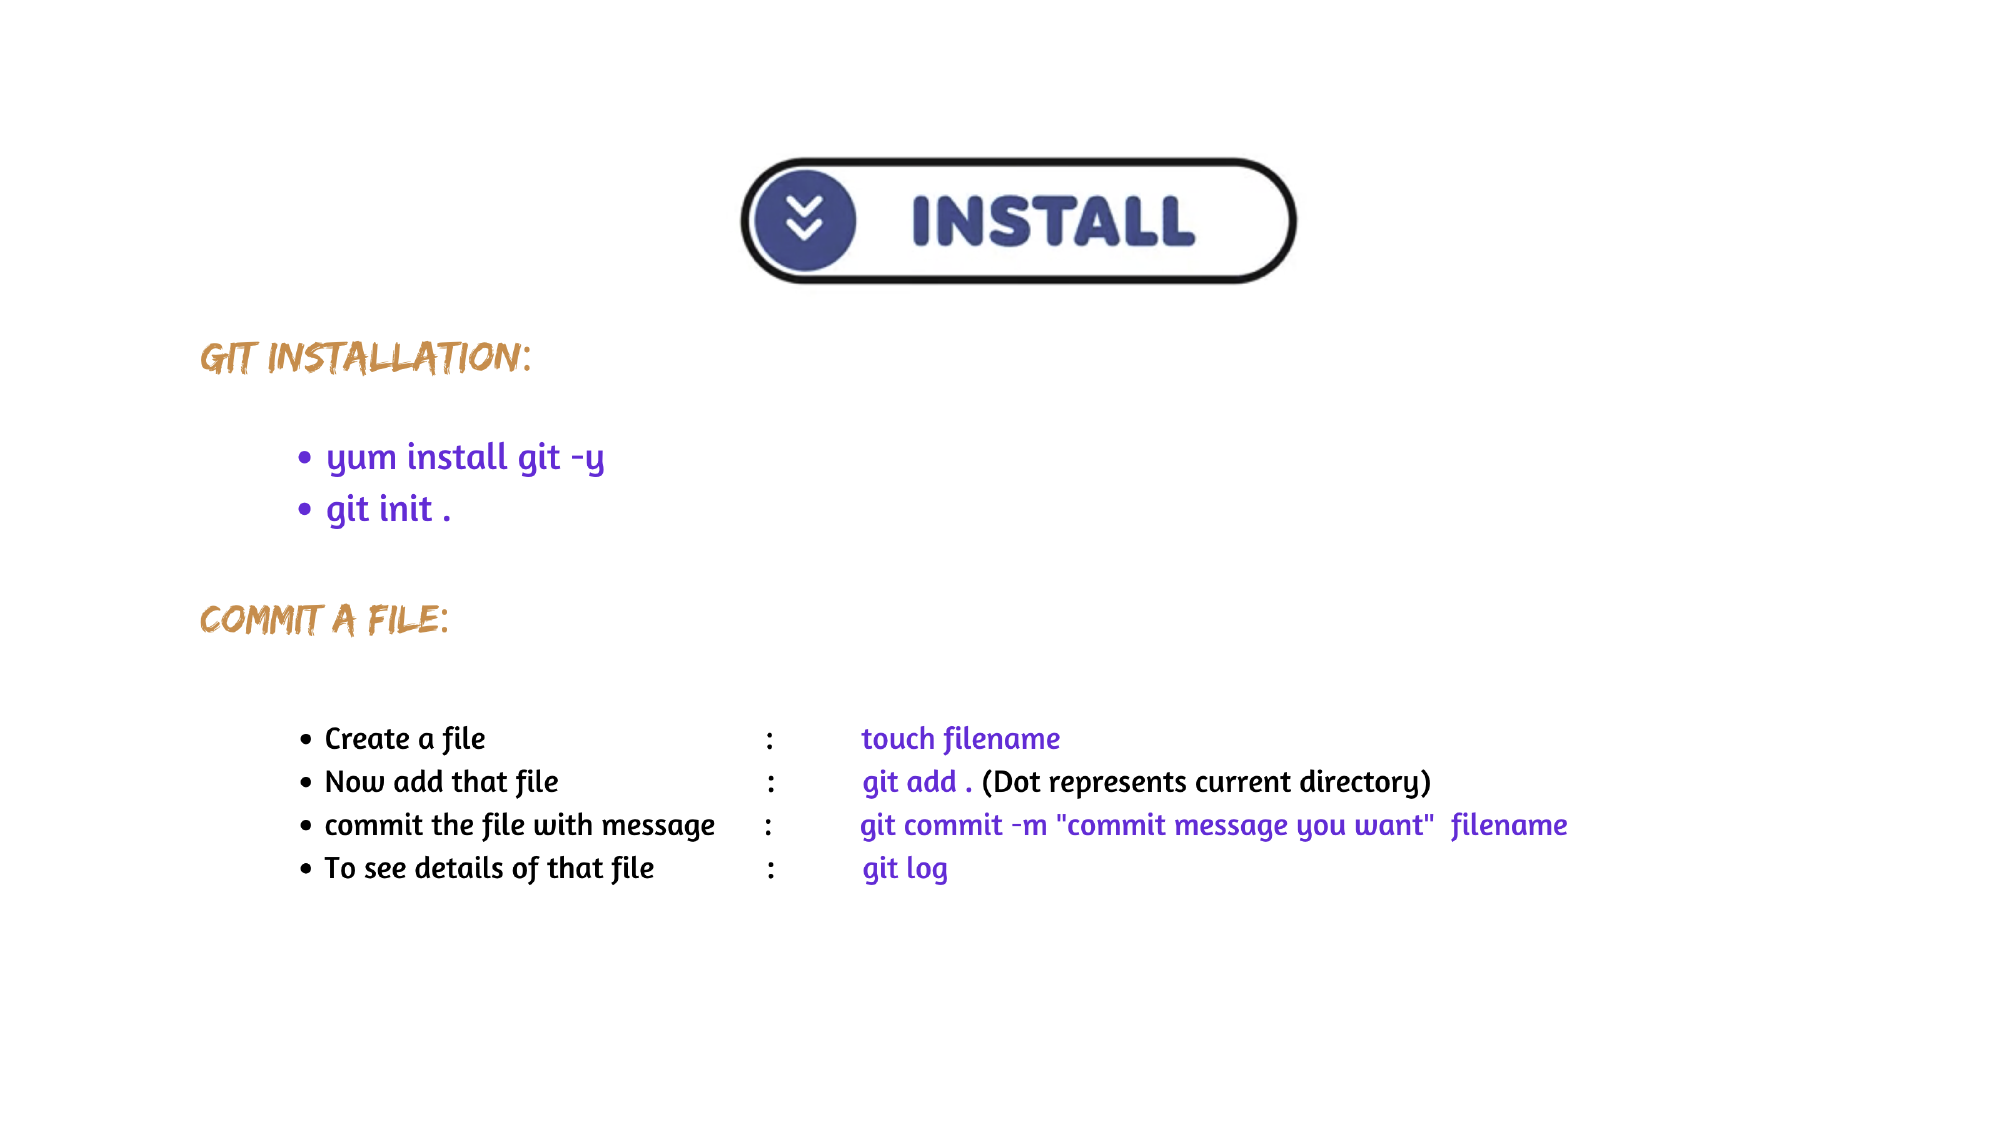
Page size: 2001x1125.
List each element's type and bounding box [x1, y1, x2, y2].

picture [99, 77, 1900, 1055]
